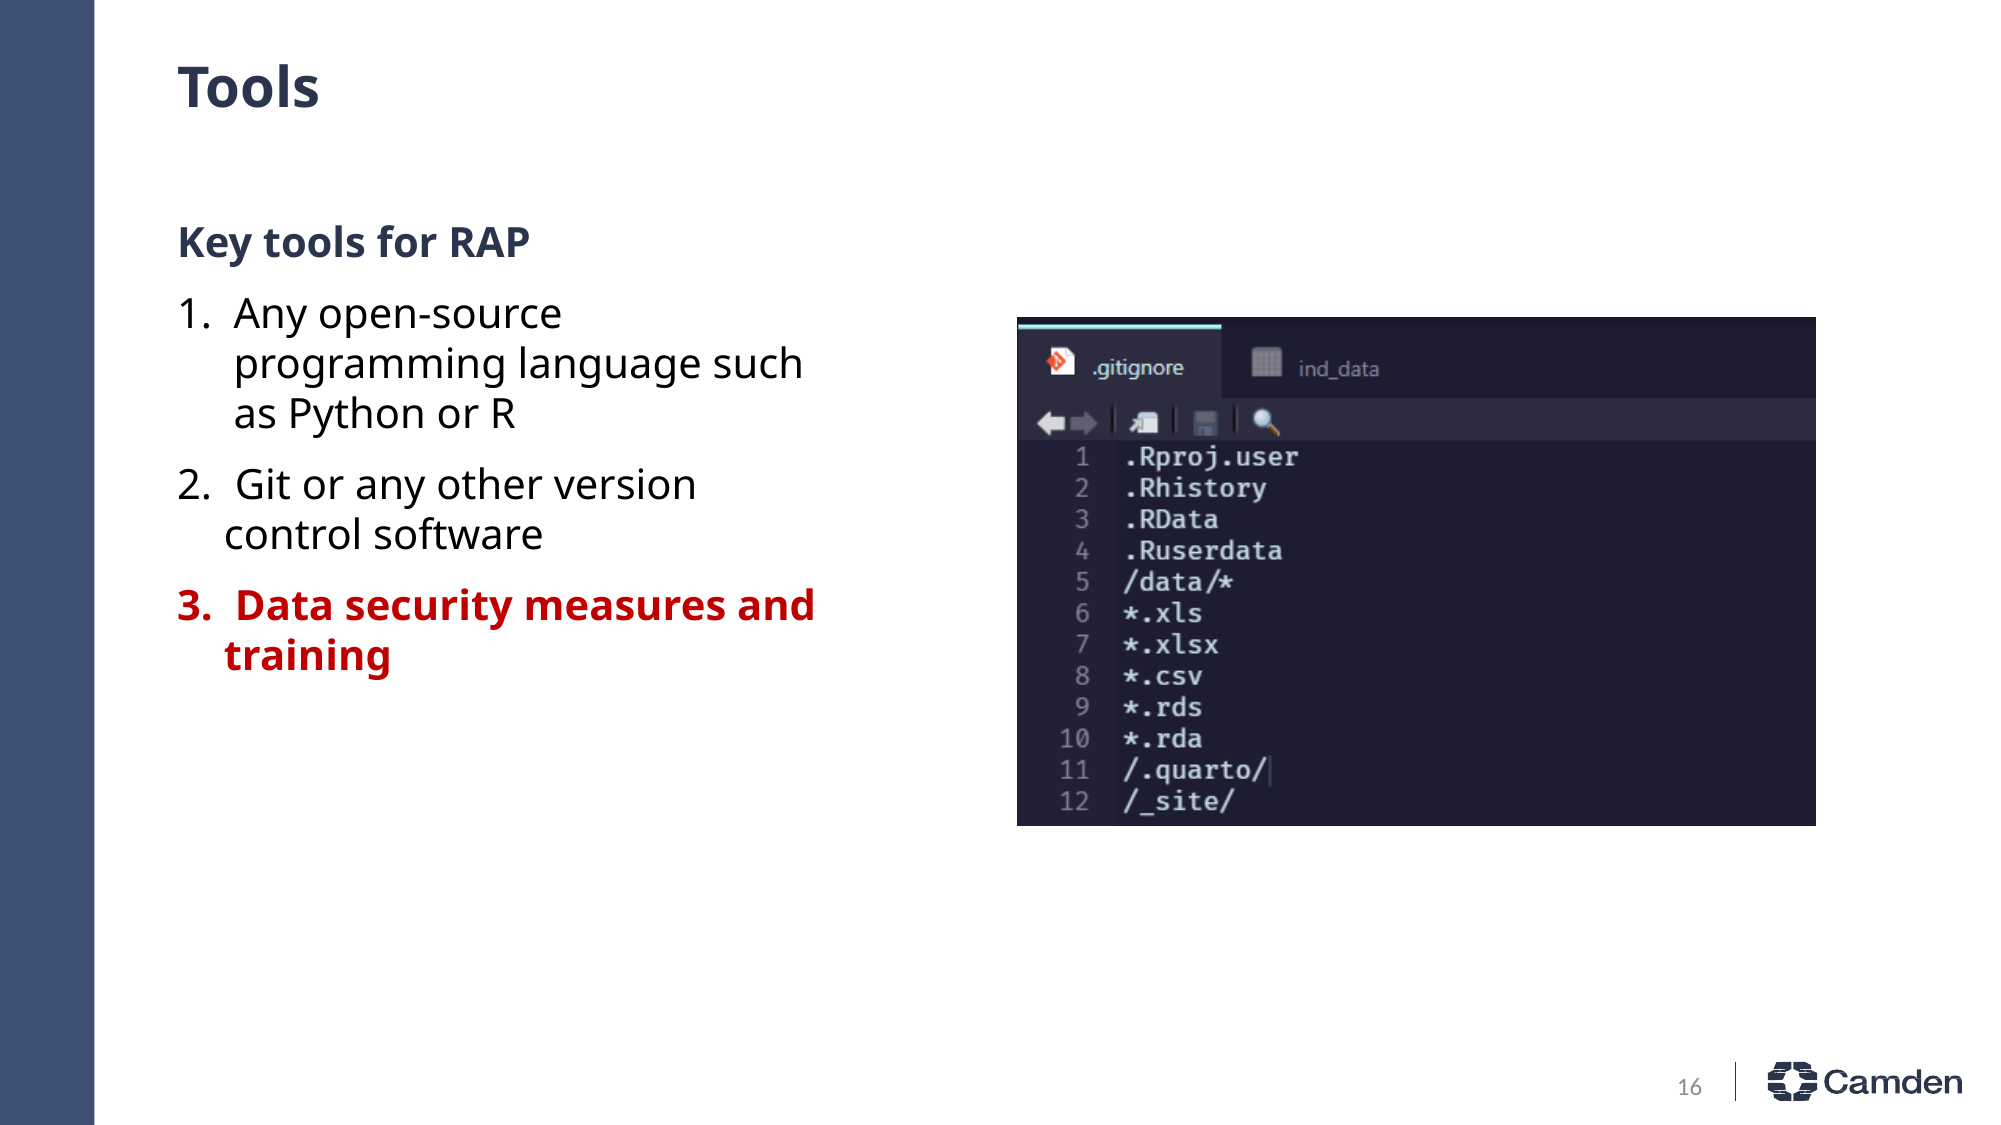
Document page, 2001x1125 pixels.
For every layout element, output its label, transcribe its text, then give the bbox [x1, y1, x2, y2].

picture [1017, 317, 1816, 826]
slide_number 16 [1603, 1055, 1718, 1116]
title Tools [177, 59, 1903, 182]
list Key tools for RAP Any open-source programming language such as Python or R Git or any other version control software Data security measures and training [177, 216, 832, 930]
